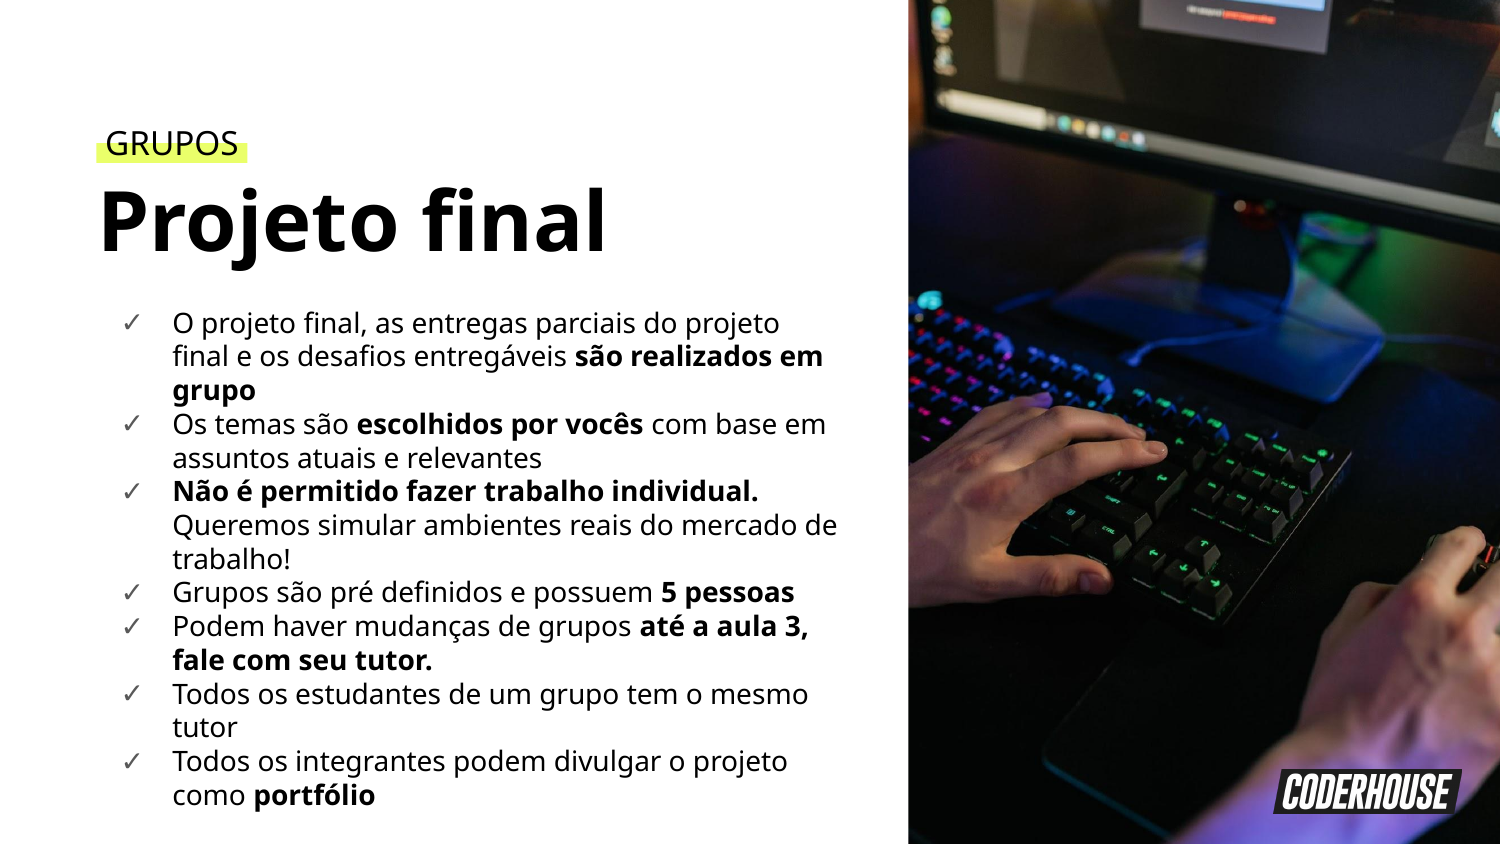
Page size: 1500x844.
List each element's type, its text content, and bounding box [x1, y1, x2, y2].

picture [907, 0, 1500, 844]
text_box GRUPOS [90, 107, 866, 164]
text_box O projeto final, as entregas parciais do projeto final e os desafios entregáveis são realizados em grupo Os temas são escolhidos por vocês com base em assuntos atuais e relevantes Não é permitido fazer trabalho individual. Queremos simular ambientes reais do mercado de trabalho! Grupos são pré definidos e possuem 5 pessoas Podem haver mudanças de grupos até a aula 3, fale com seu tutor. Todos os estudantes de um grupo tem o mesmo tutor Todos os integrantes podem divulgar o projeto como portfólio [82, 290, 859, 826]
text_box Projeto final [82, 164, 902, 285]
